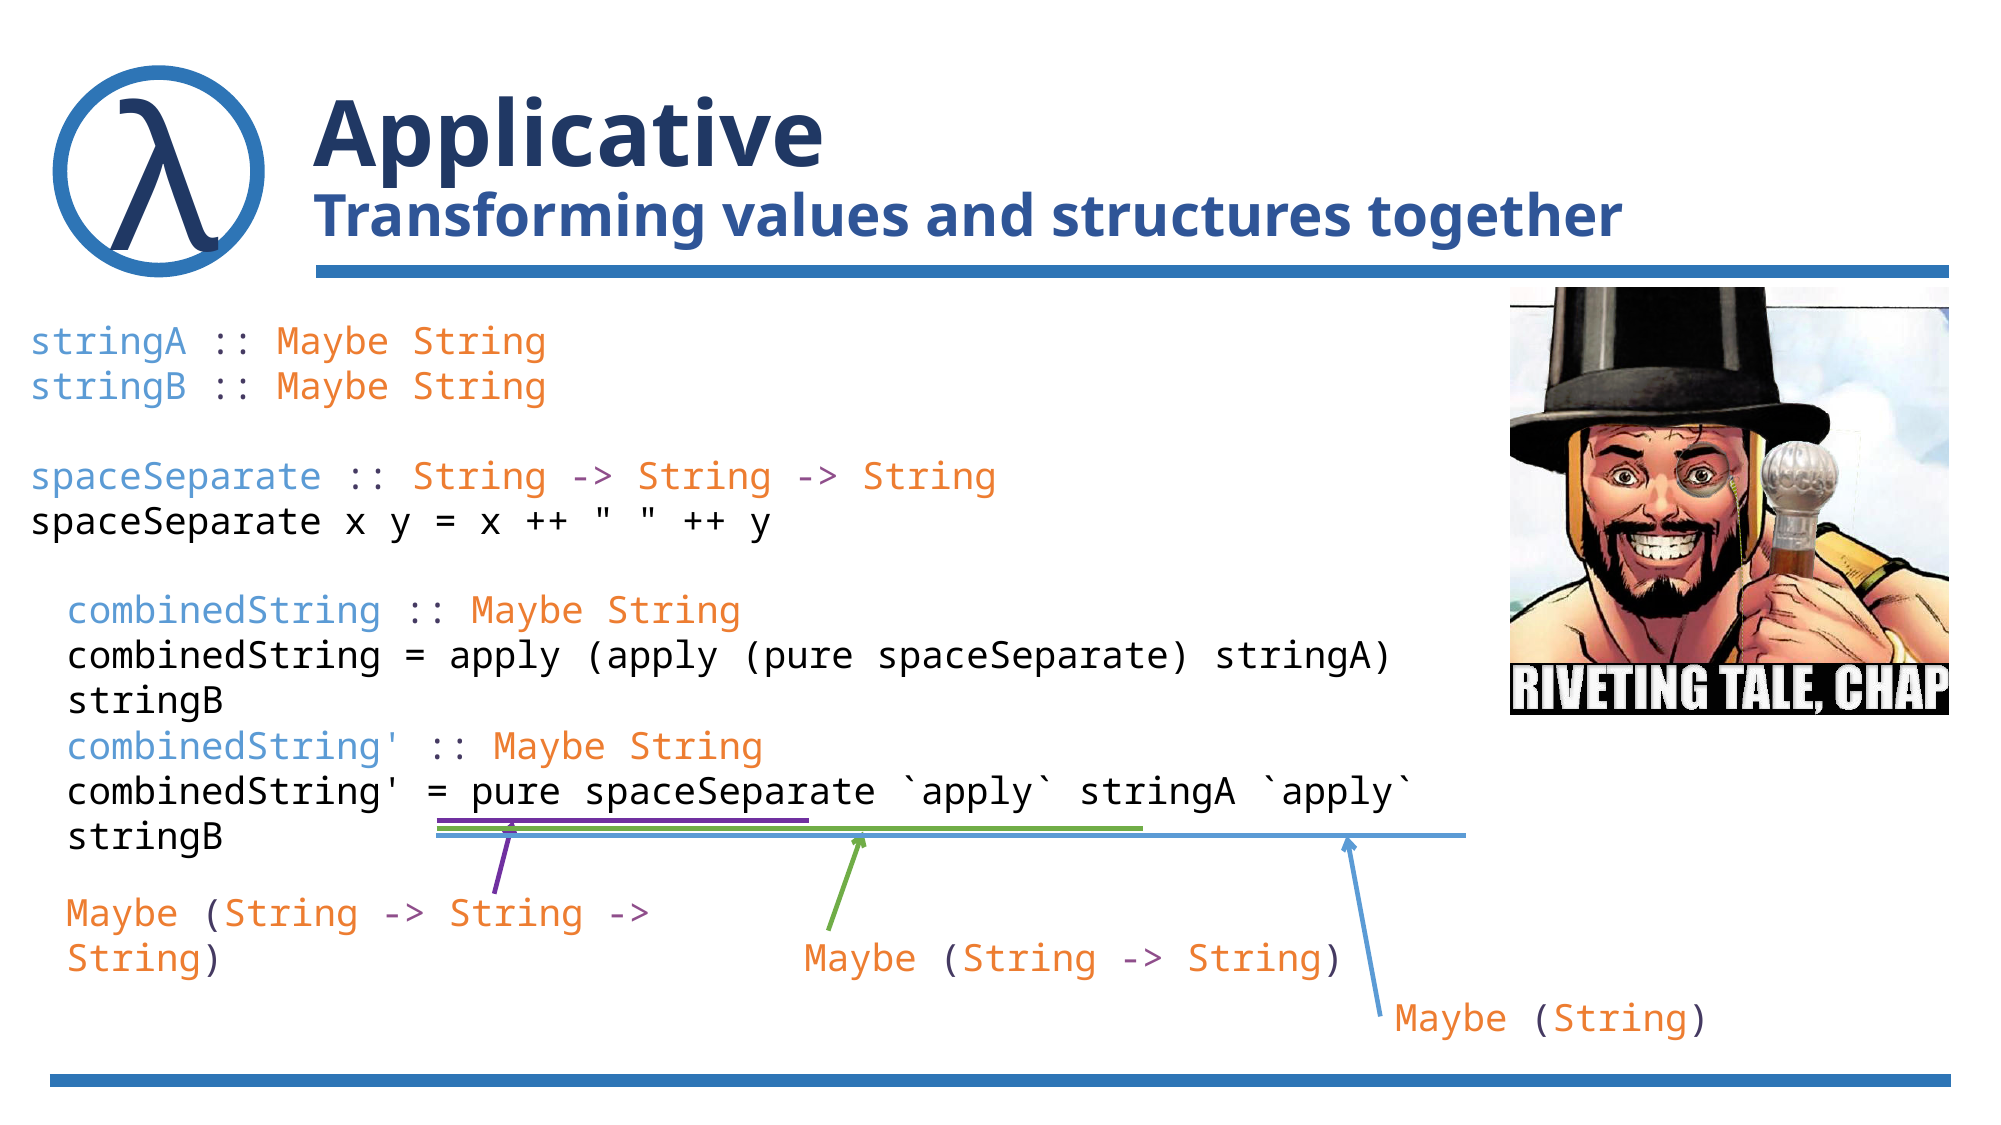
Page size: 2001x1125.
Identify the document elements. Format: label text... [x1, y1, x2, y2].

title Applicative Transforming values and structures together [298, 59, 1949, 278]
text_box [436, 835, 2000, 1048]
text_box stringA :: Maybe String stringB :: Maybe String spaceSeparate :: String -> String -> String spaceSeparate x y = x ++ " " ++ y [14, 309, 1012, 550]
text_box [51, 820, 809, 943]
text_box combinedString :: Maybe String combinedString = apply (apply (pure spaceSeparate) stringA) stringB [51, 578, 1495, 729]
picture [1510, 287, 1949, 715]
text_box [436, 828, 1525, 835]
text_box combinedString' :: Maybe String combinedString' = pure spaceSeparate `apply` stringA `apply` stringB [51, 714, 1549, 835]
